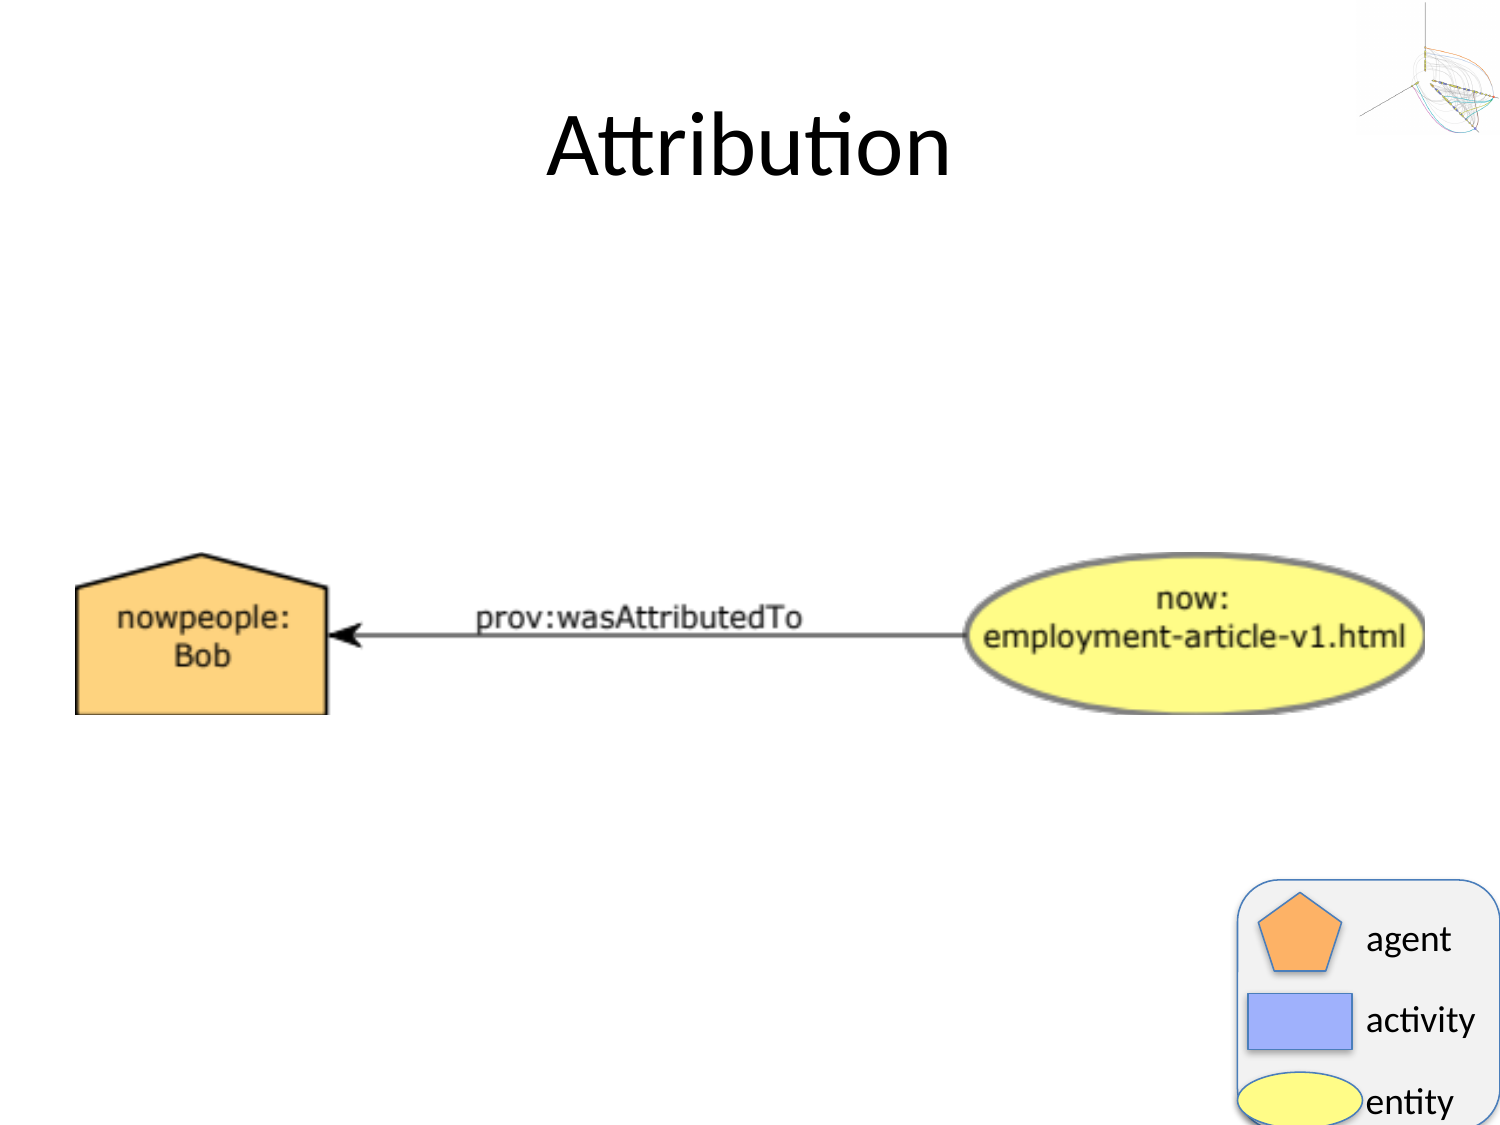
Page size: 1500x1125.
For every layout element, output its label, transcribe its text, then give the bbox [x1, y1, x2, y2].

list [74, 262, 1426, 1006]
picture [1356, 0, 1500, 135]
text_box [1237, 879, 1500, 1125]
title Attribution [75, 45, 1425, 233]
